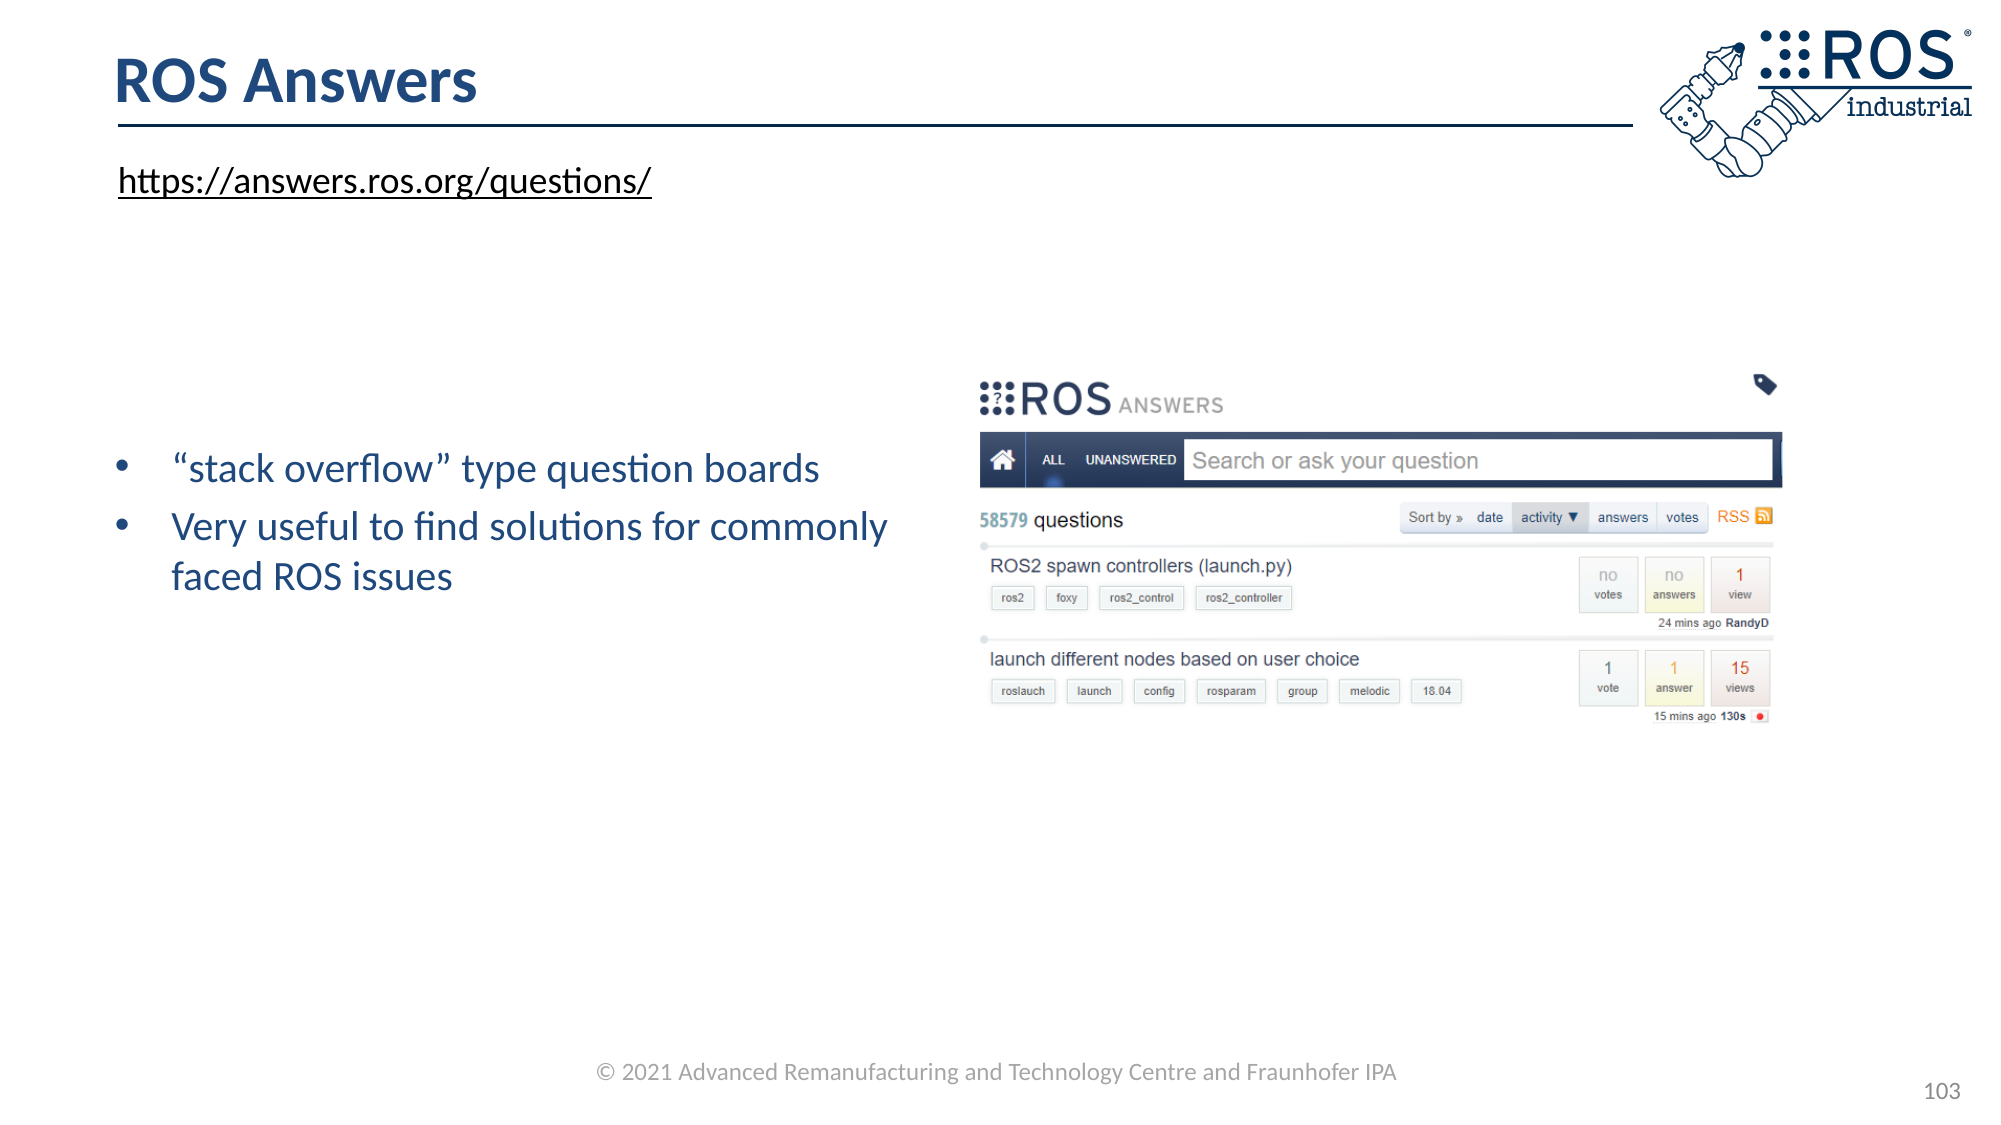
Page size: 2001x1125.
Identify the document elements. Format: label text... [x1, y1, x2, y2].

text_box “stack overflow” type question boards Very useful to find solutions for commonly faced ROS issues [99, 432, 925, 693]
picture [1657, 0, 1977, 213]
slide_number 103 [1879, 1070, 1977, 1108]
picture [966, 368, 1783, 726]
text_box https://answers.ros.org/questions/ [103, 149, 676, 209]
title ROS Answers [99, 25, 1634, 126]
